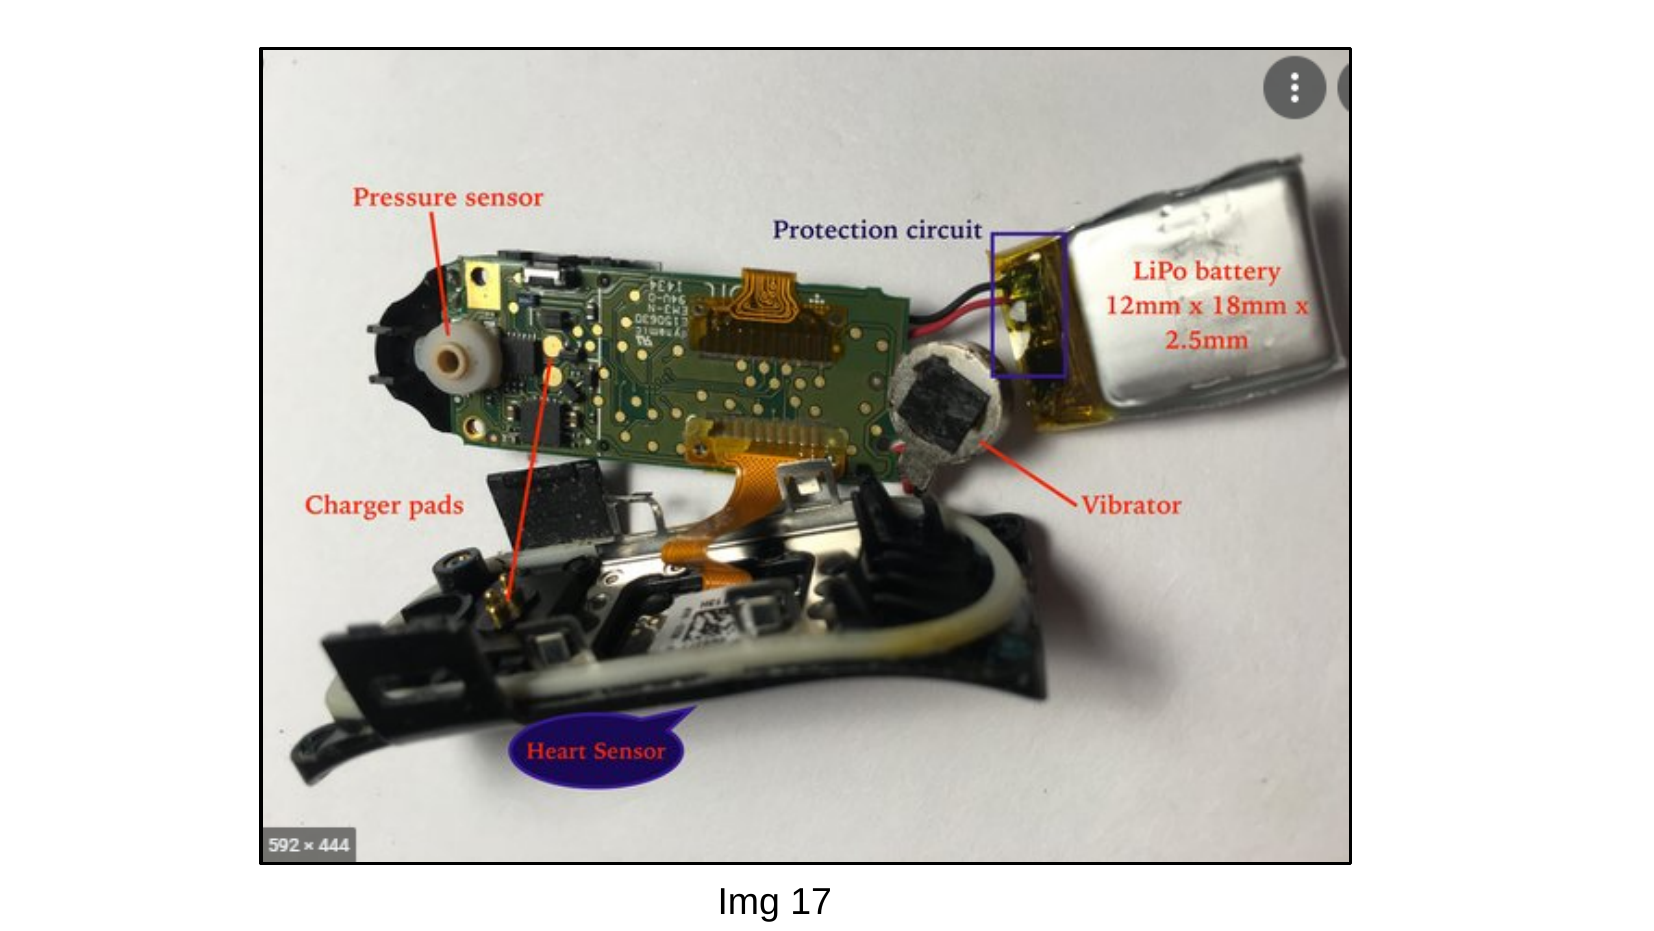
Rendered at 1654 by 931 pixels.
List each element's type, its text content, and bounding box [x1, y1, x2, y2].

text_box Img 17 [702, 871, 847, 930]
picture [262, 49, 1349, 863]
